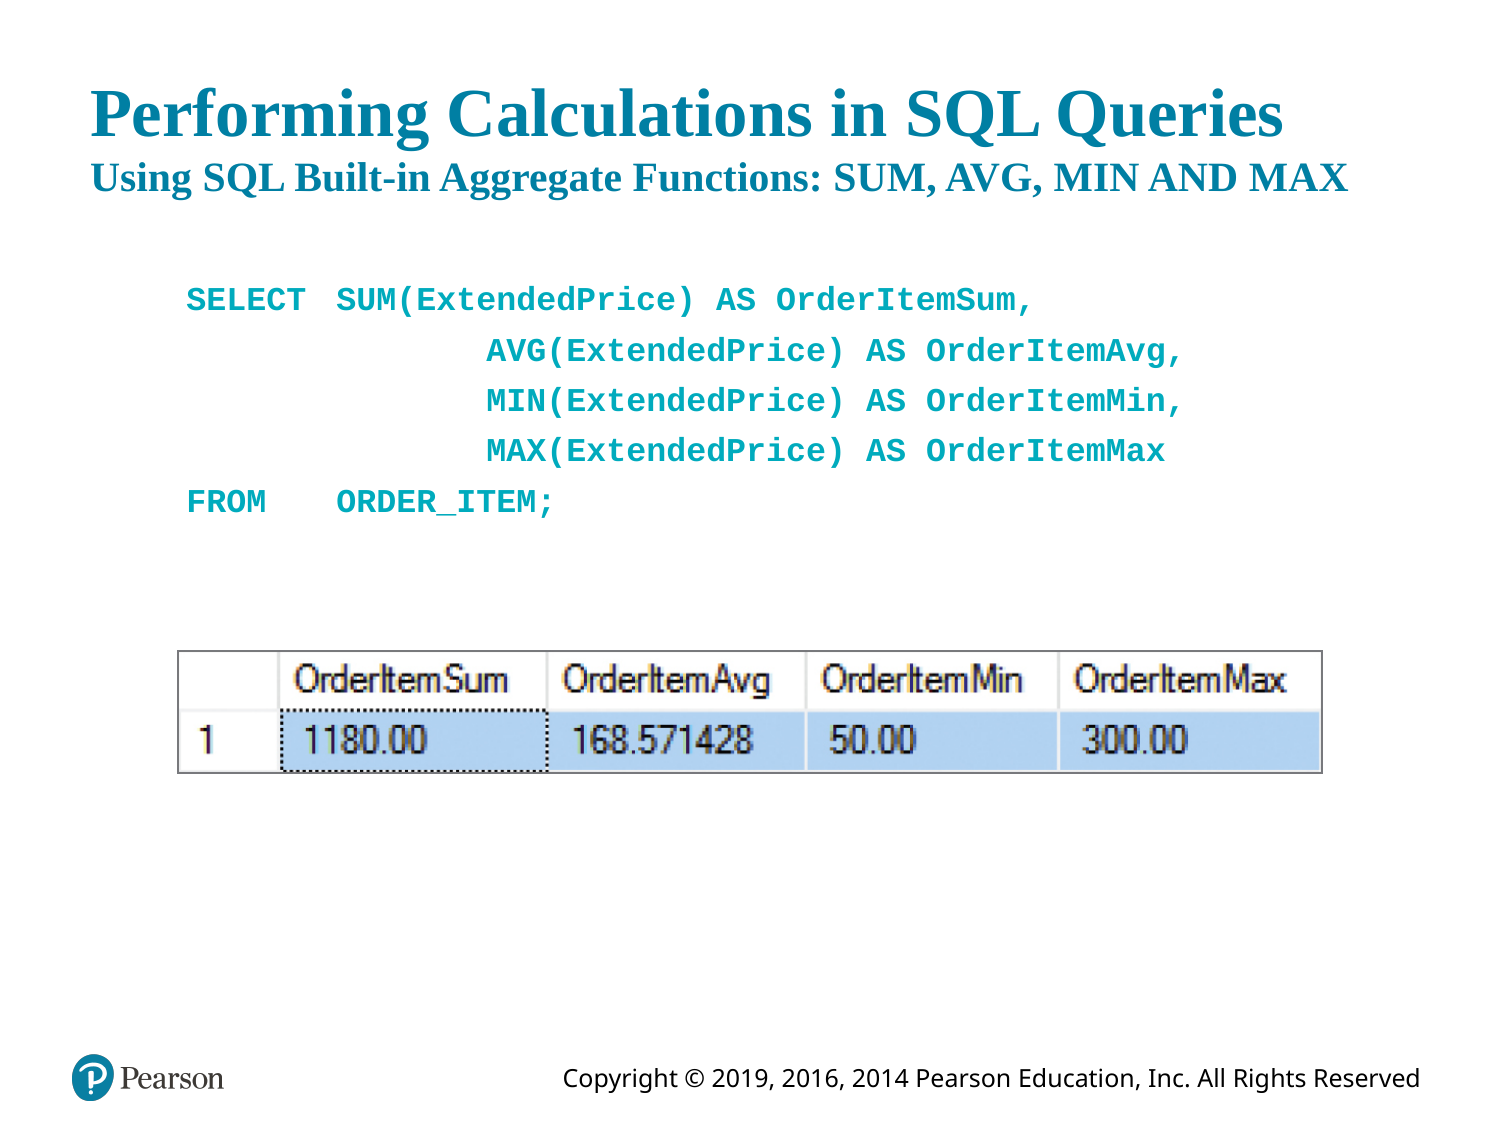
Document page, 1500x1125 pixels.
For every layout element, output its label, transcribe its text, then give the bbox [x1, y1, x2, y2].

title Performing Calculations in SQL Queries Using SQL Built-in Aggregate Functions: SUM, AVG, MIN AND MAX [75, 35, 1425, 216]
picture [177, 650, 1323, 775]
picture [72, 1087, 83, 1101]
picture [72, 1054, 88, 1070]
picture [98, 1054, 224, 1101]
list SELECT SUM(ExtendedPrice) AS OrderItemSum, AVG(ExtendedPrice) AS OrderItemAvg, MIN(ExtendedPrice) AS OrderItemMin, MAX(ExtendedPrice) AS OrderItemMax FROM ORDER_ITEM; [75, 262, 1425, 1005]
picture [80, 1063, 106, 1088]
